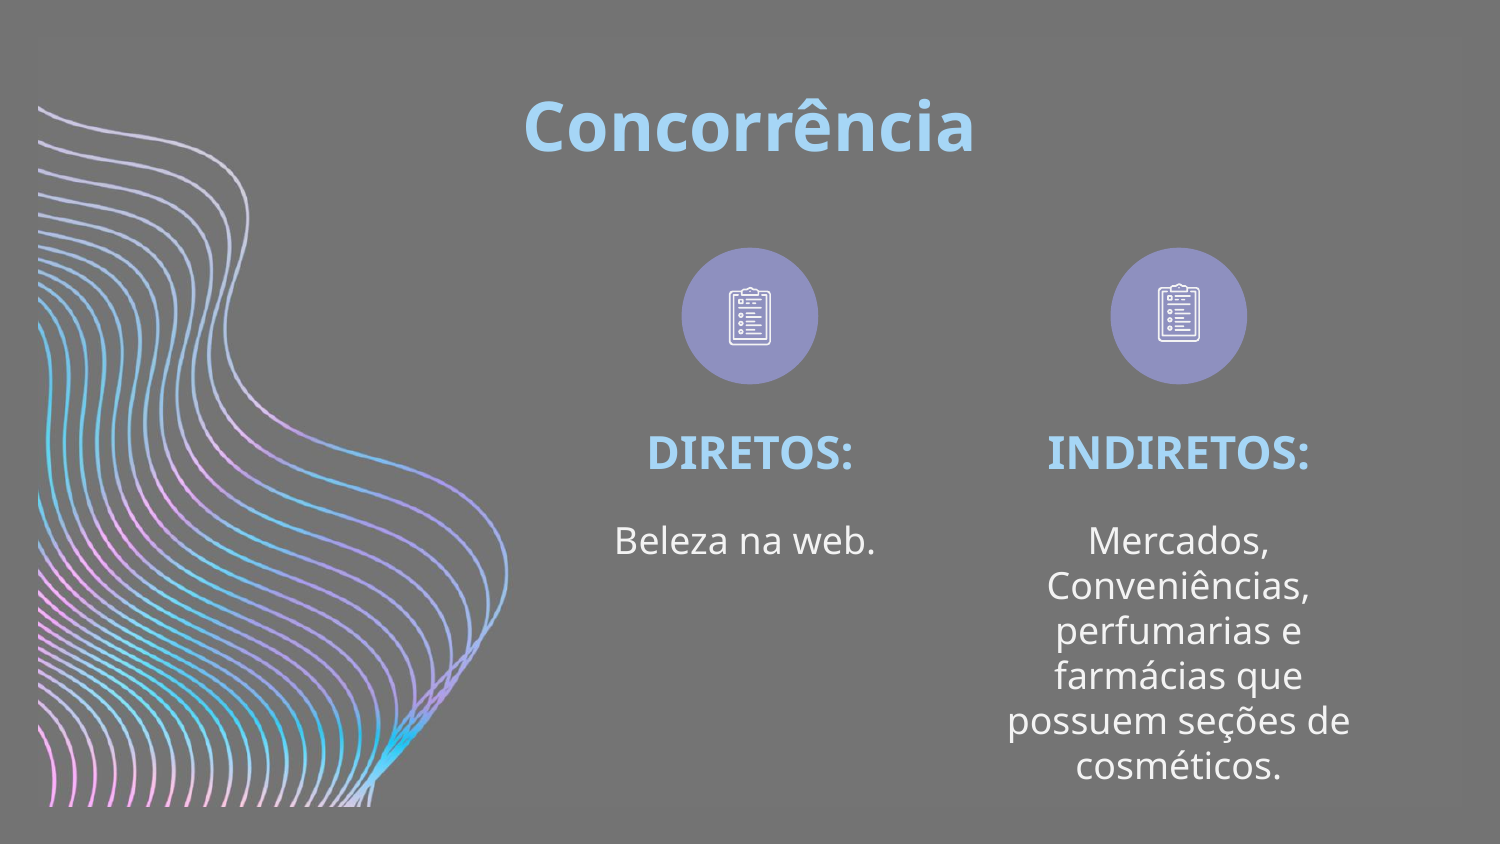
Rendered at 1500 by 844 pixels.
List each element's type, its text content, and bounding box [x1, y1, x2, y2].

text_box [728, 286, 772, 346]
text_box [1157, 283, 1201, 343]
title Concorrência [116, 67, 1384, 172]
subtitle DIRETOS: [558, 416, 942, 494]
picture [39, 37, 1463, 807]
text_box [1110, 247, 1248, 385]
subtitle Beleza na web. [558, 502, 942, 683]
subtitle INDIRETOS: [987, 416, 1371, 494]
subtitle Mercados, Conveniências, perfumarias e farmácias que possuem seções de cosméticos. [987, 502, 1371, 683]
text_box [681, 247, 819, 385]
